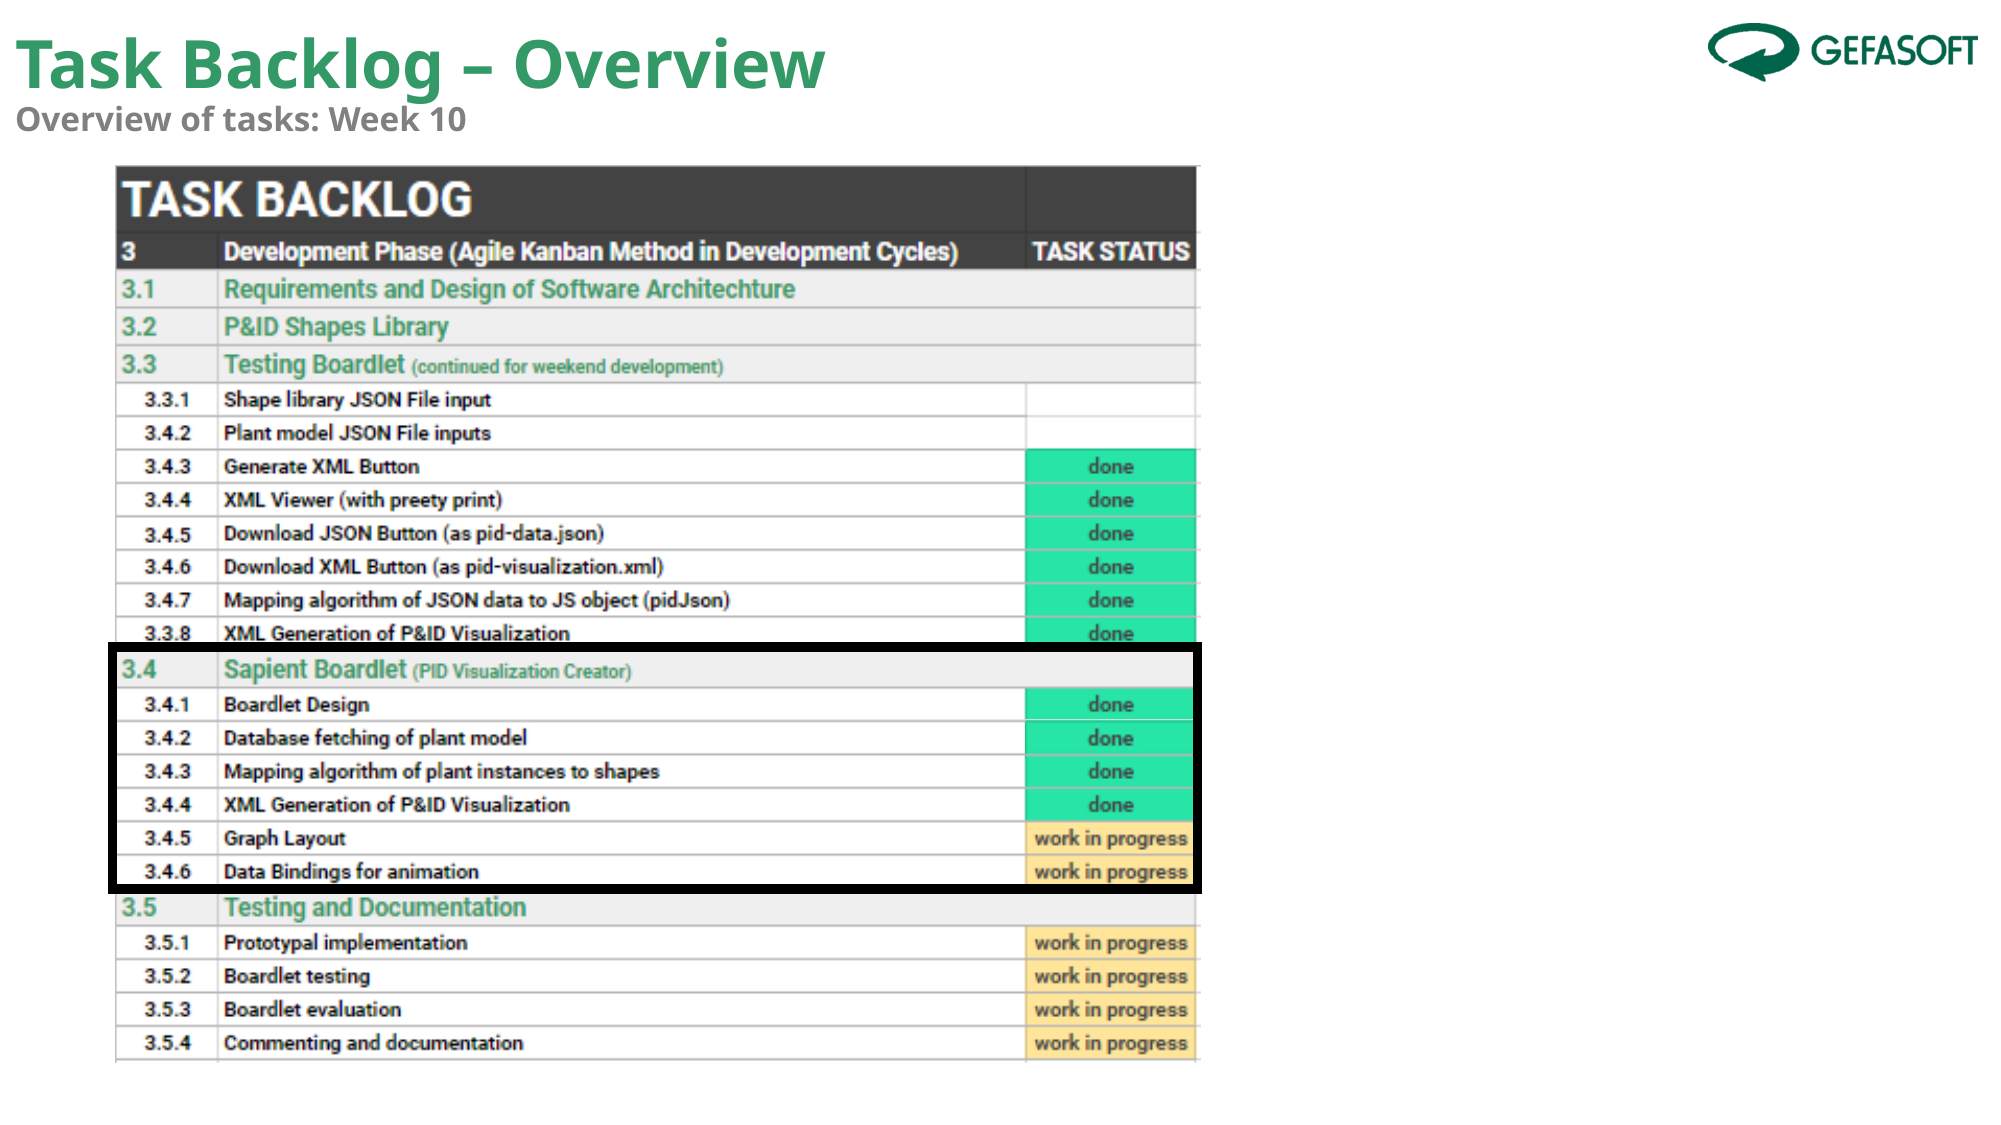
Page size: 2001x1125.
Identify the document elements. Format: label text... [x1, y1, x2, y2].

picture [1708, 22, 1978, 82]
title Task Backlog – Overview Overview of tasks: Week 10 [0, 3, 2000, 166]
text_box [115, 165, 1201, 1063]
